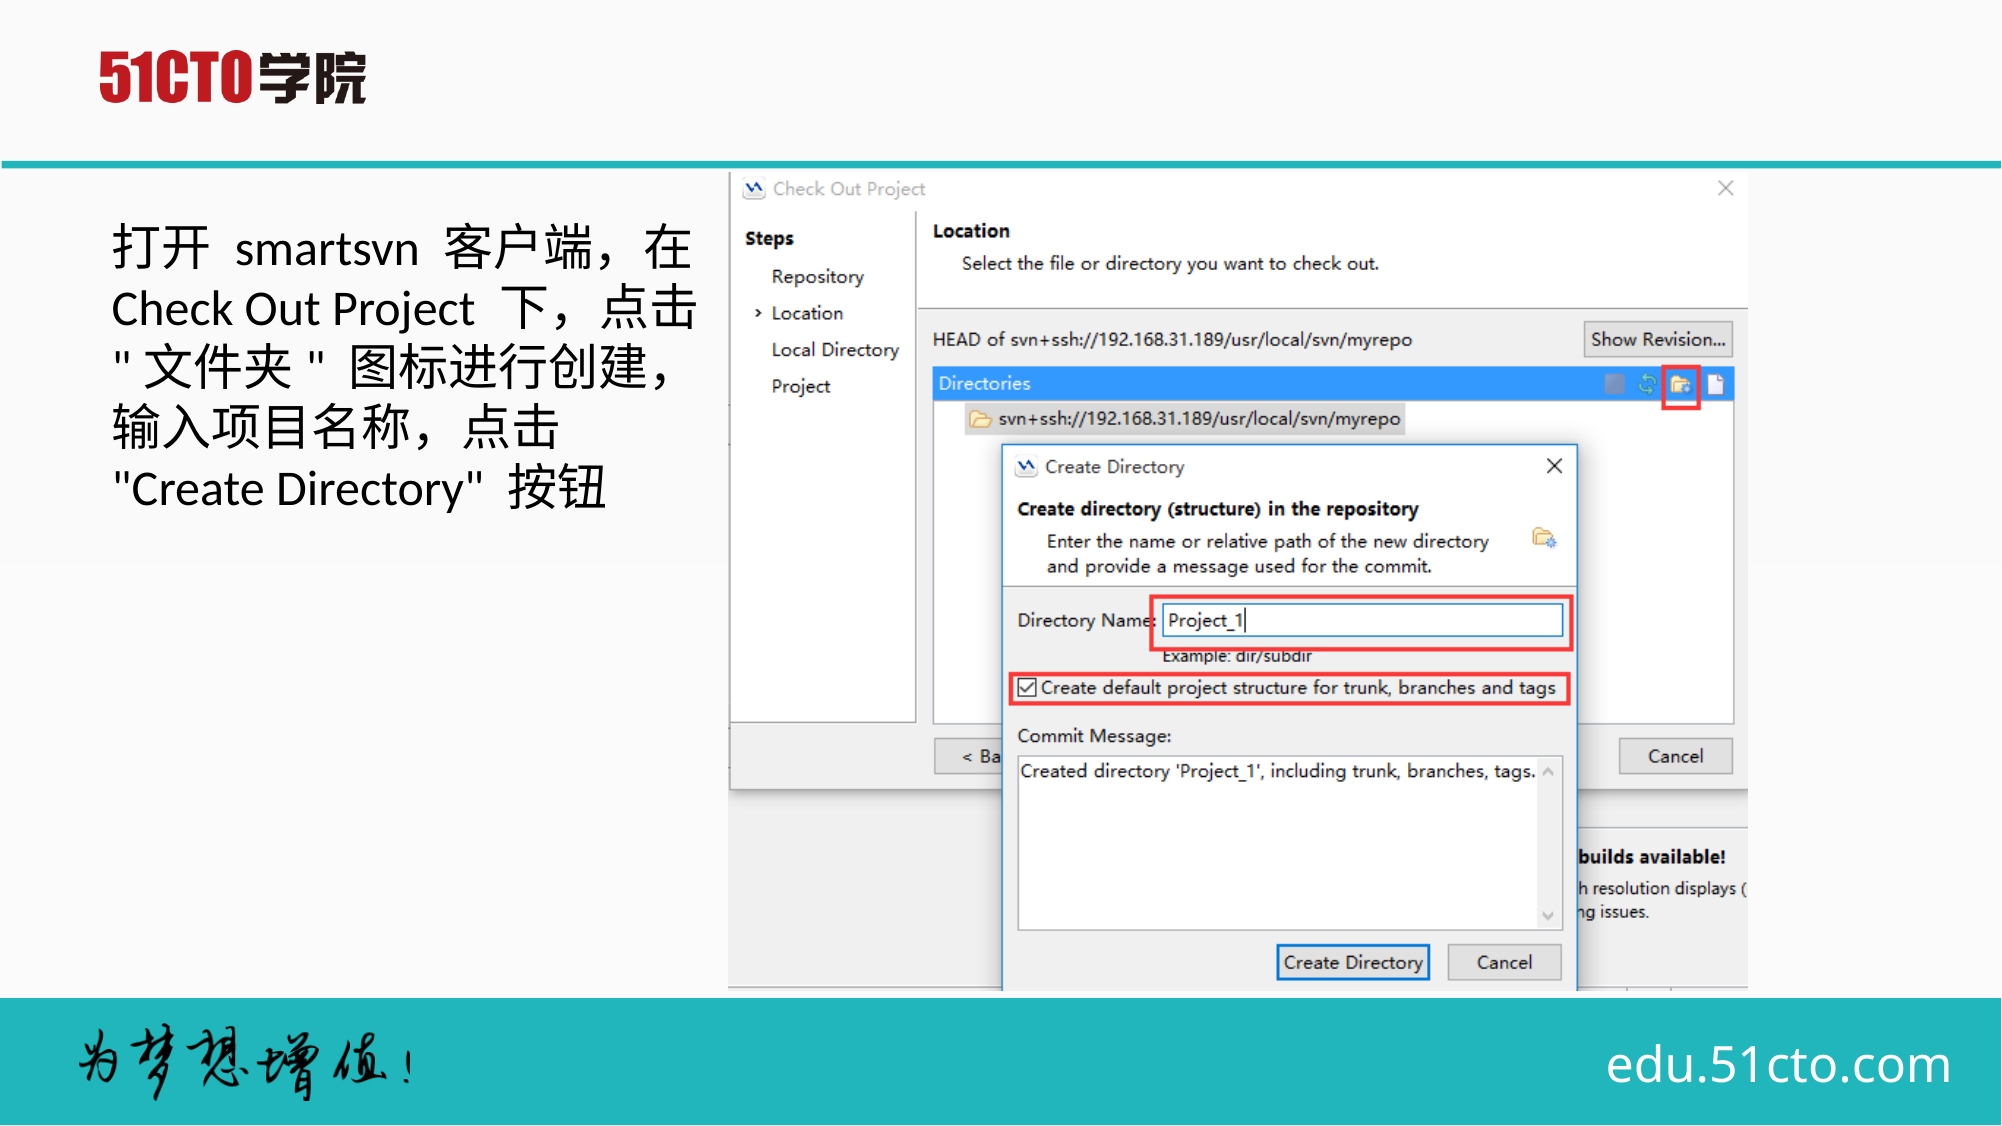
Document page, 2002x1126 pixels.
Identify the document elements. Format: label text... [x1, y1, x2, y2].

picture [728, 172, 1748, 992]
picture [100, 50, 366, 104]
picture [79, 1023, 410, 1101]
text_box 打开 smartsvn 客户端，在 Check Out Project 下，点击 "文件夹" 图标进行创建， 输入项目名称，点击 "Create Directory" 按钮 [96, 208, 714, 523]
